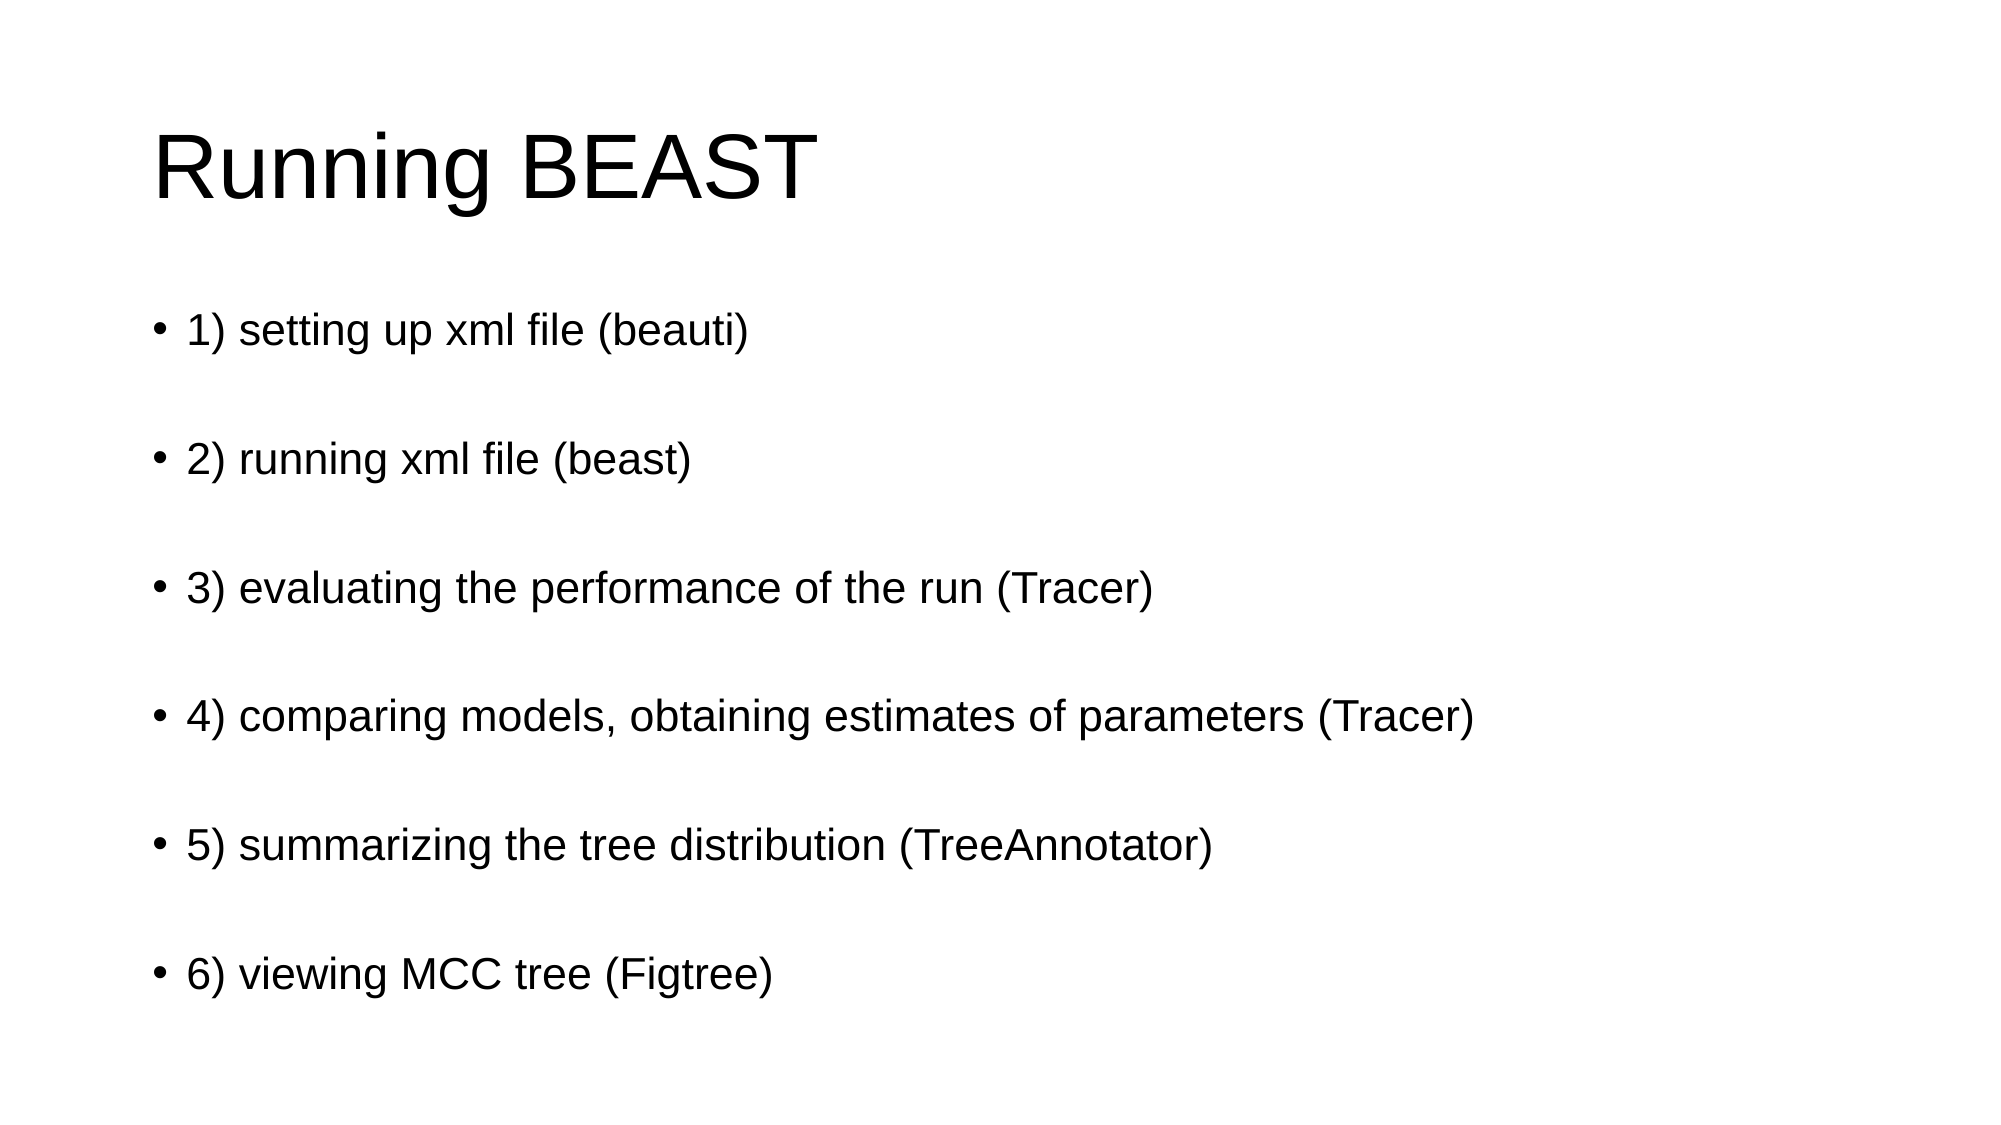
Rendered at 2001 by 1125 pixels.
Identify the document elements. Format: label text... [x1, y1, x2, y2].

title Running BEAST [137, 59, 1863, 278]
list 1) setting up xml file (beauti) 2) running xml file (beast) 3) evaluating the performance of the run (Tracer) 4) comparing models, obtaining estimates of parameters (Tracer) 5) summarizing the tree distribution (TreeAnnotator) 6) viewing MCC tree (Figtree) [137, 299, 1863, 1014]
